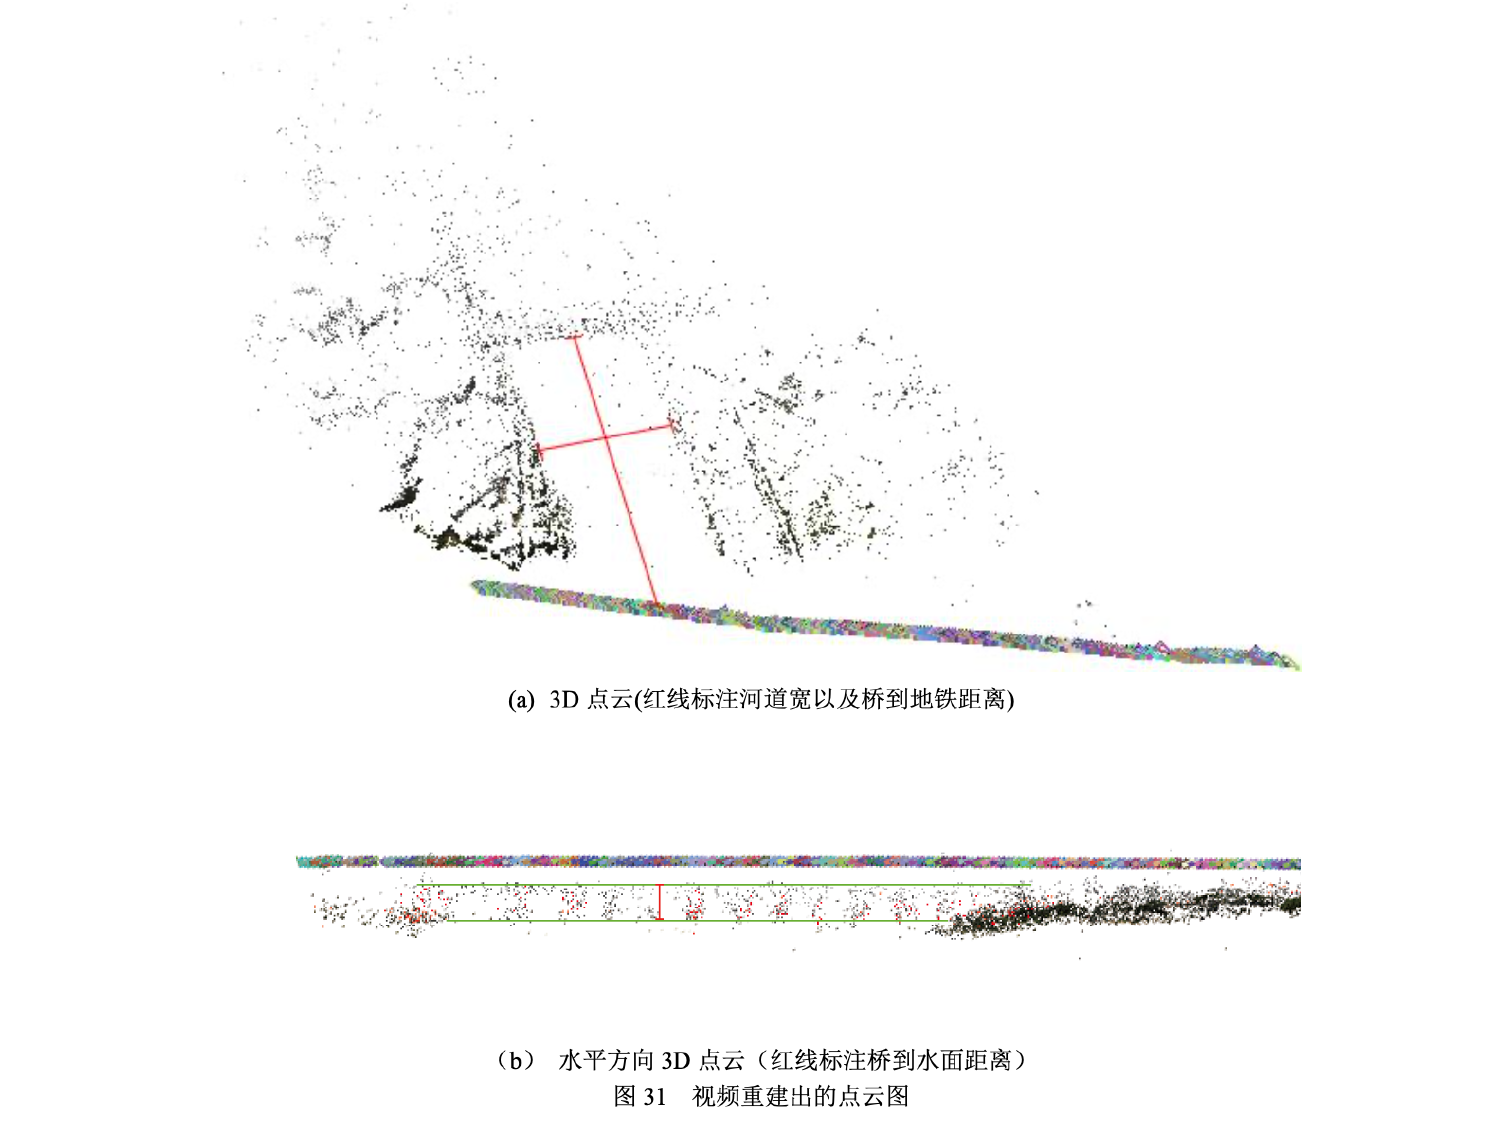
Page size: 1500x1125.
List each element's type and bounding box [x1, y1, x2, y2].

picture [178, 0, 1370, 1125]
